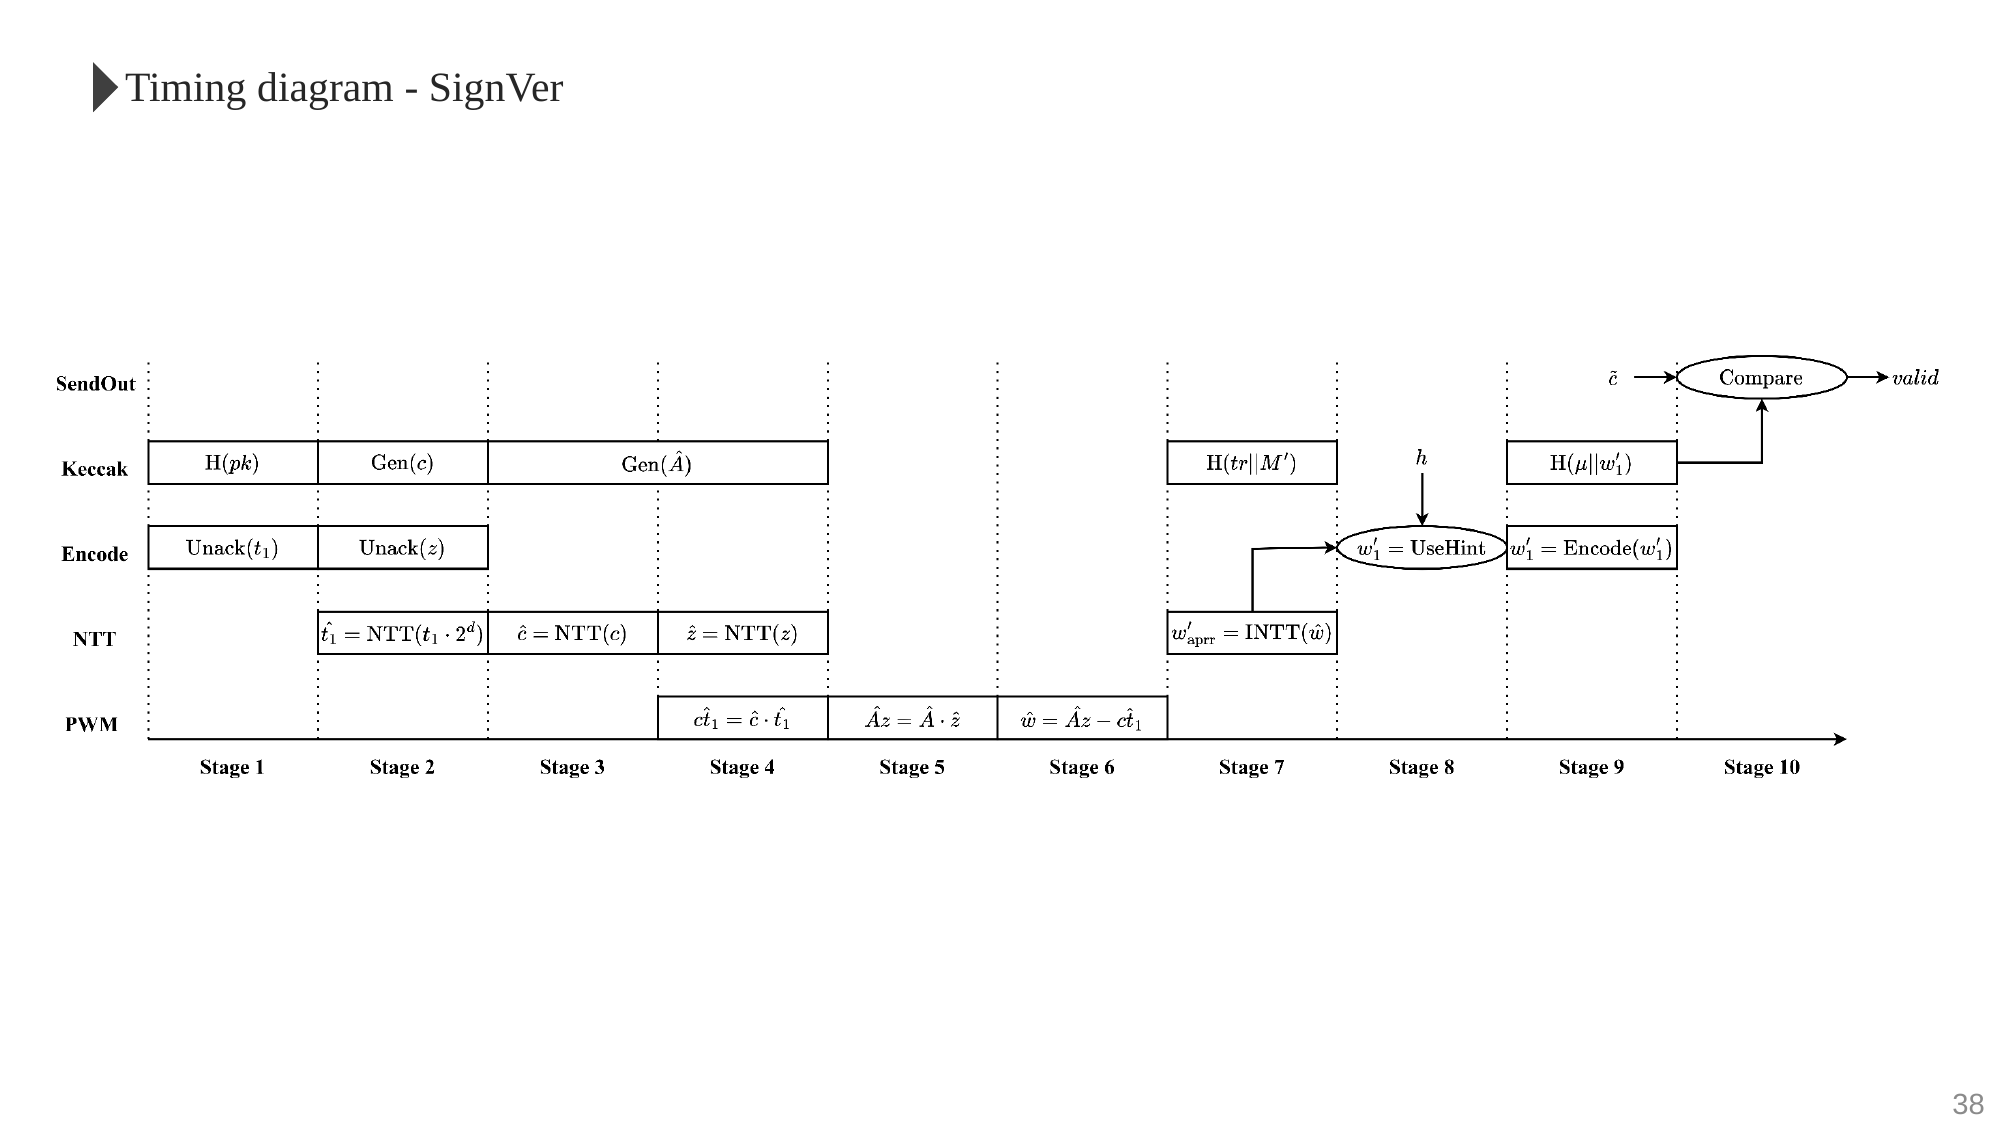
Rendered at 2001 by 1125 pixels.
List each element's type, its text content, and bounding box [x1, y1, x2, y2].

picture [55, 343, 1945, 782]
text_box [93, 52, 581, 118]
slide_number 38 [1550, 1072, 2000, 1125]
